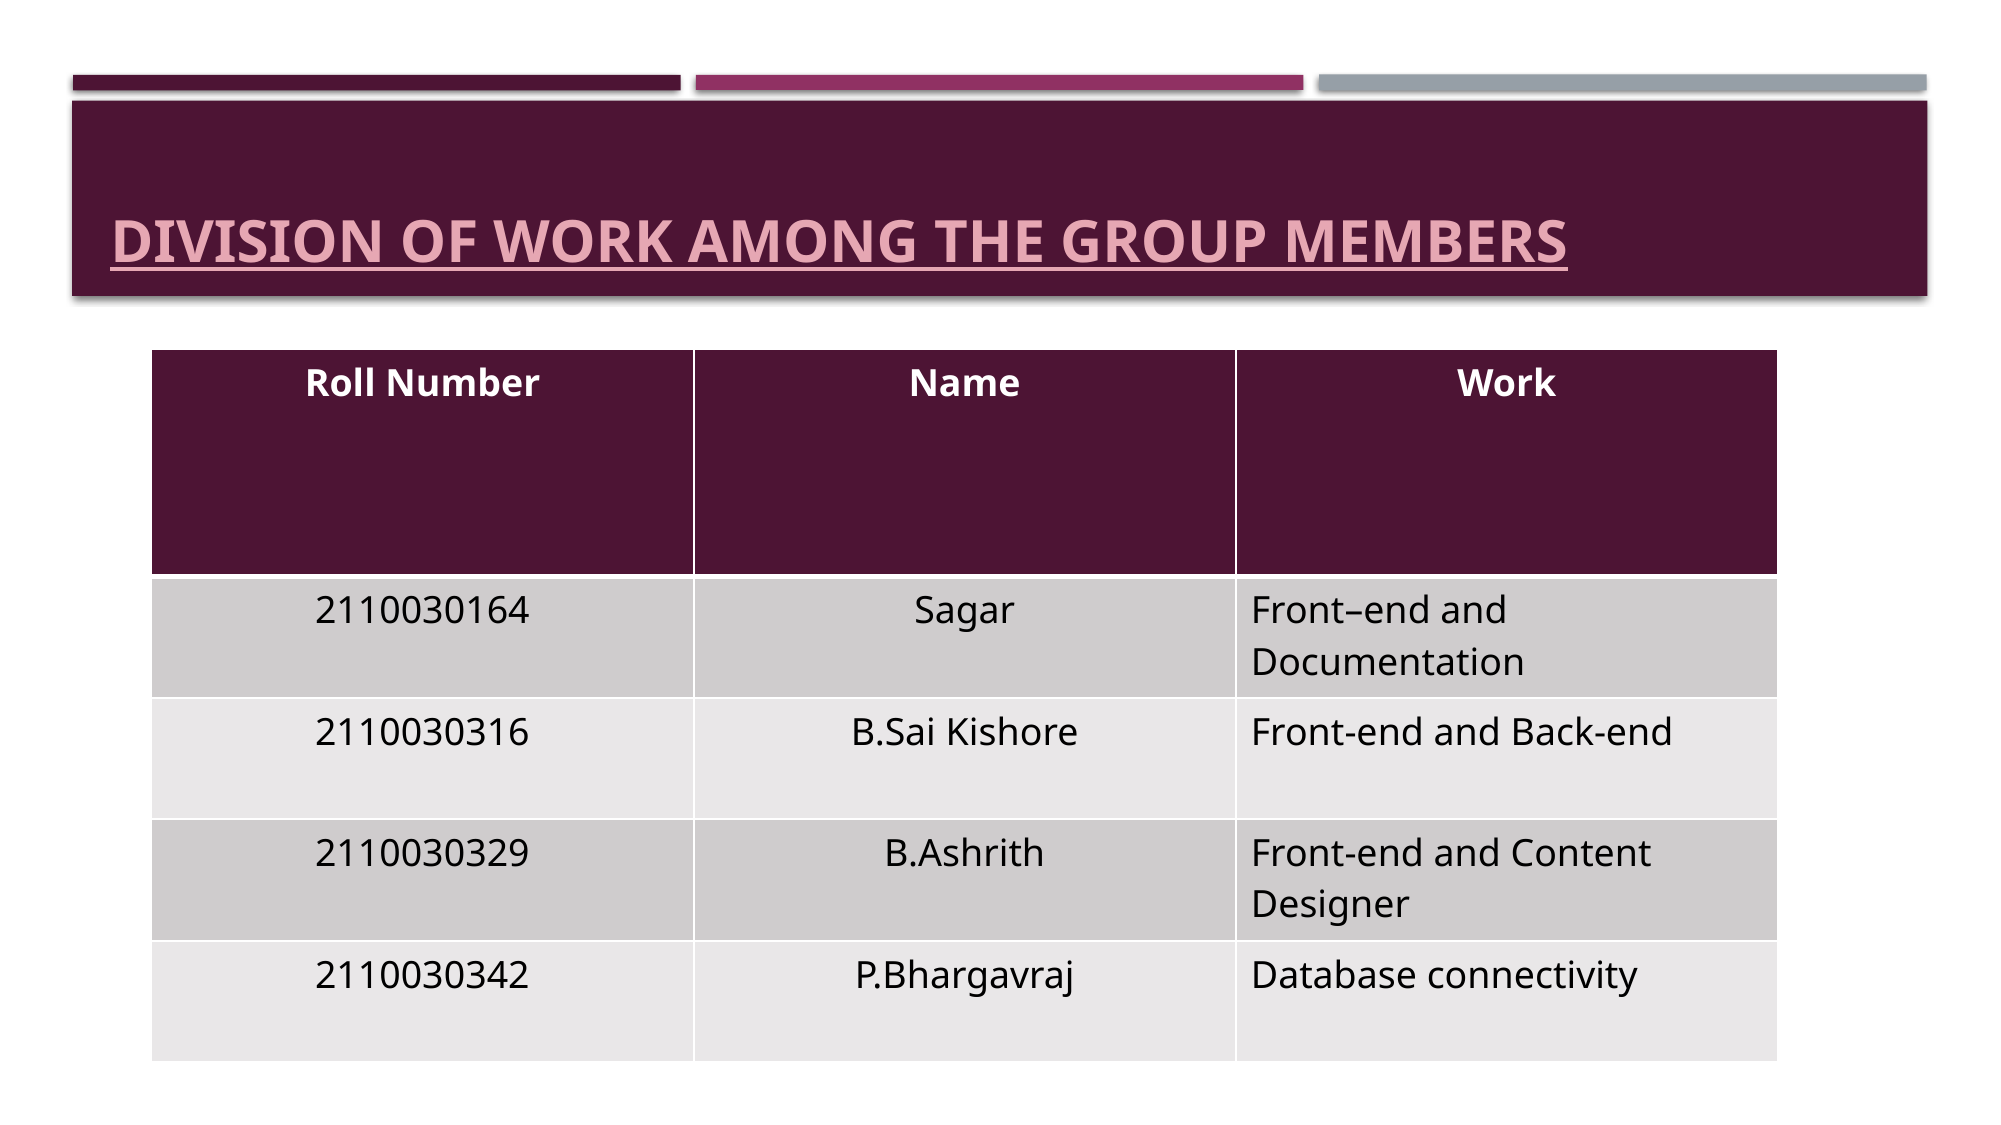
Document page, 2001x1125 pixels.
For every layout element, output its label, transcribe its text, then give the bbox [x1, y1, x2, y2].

table_cell Front–end and Documentation [1237, 579, 1777, 697]
table_cell B.Sai Kishore [695, 699, 1235, 818]
table_cell B.Ashrith [695, 820, 1235, 940]
table_cell 2110030342 [152, 942, 693, 1061]
table_cell 2110030164 [152, 579, 693, 697]
table_header Work [1237, 350, 1777, 574]
table_header Roll Number [152, 350, 693, 574]
table_header Name [695, 350, 1235, 574]
table_cell 2110030329 [152, 820, 693, 940]
table_cell Database connectivity [1237, 942, 1777, 1061]
table_cell Front-end and Back-end [1237, 699, 1777, 818]
table_cell Front-end and Content Designer [1237, 820, 1777, 940]
table_cell Sagar [695, 579, 1235, 697]
table_cell P.Bhargavraj [695, 942, 1235, 1061]
title Division of work among the group members [95, 115, 1905, 282]
table_cell 2110030316 [152, 699, 693, 818]
